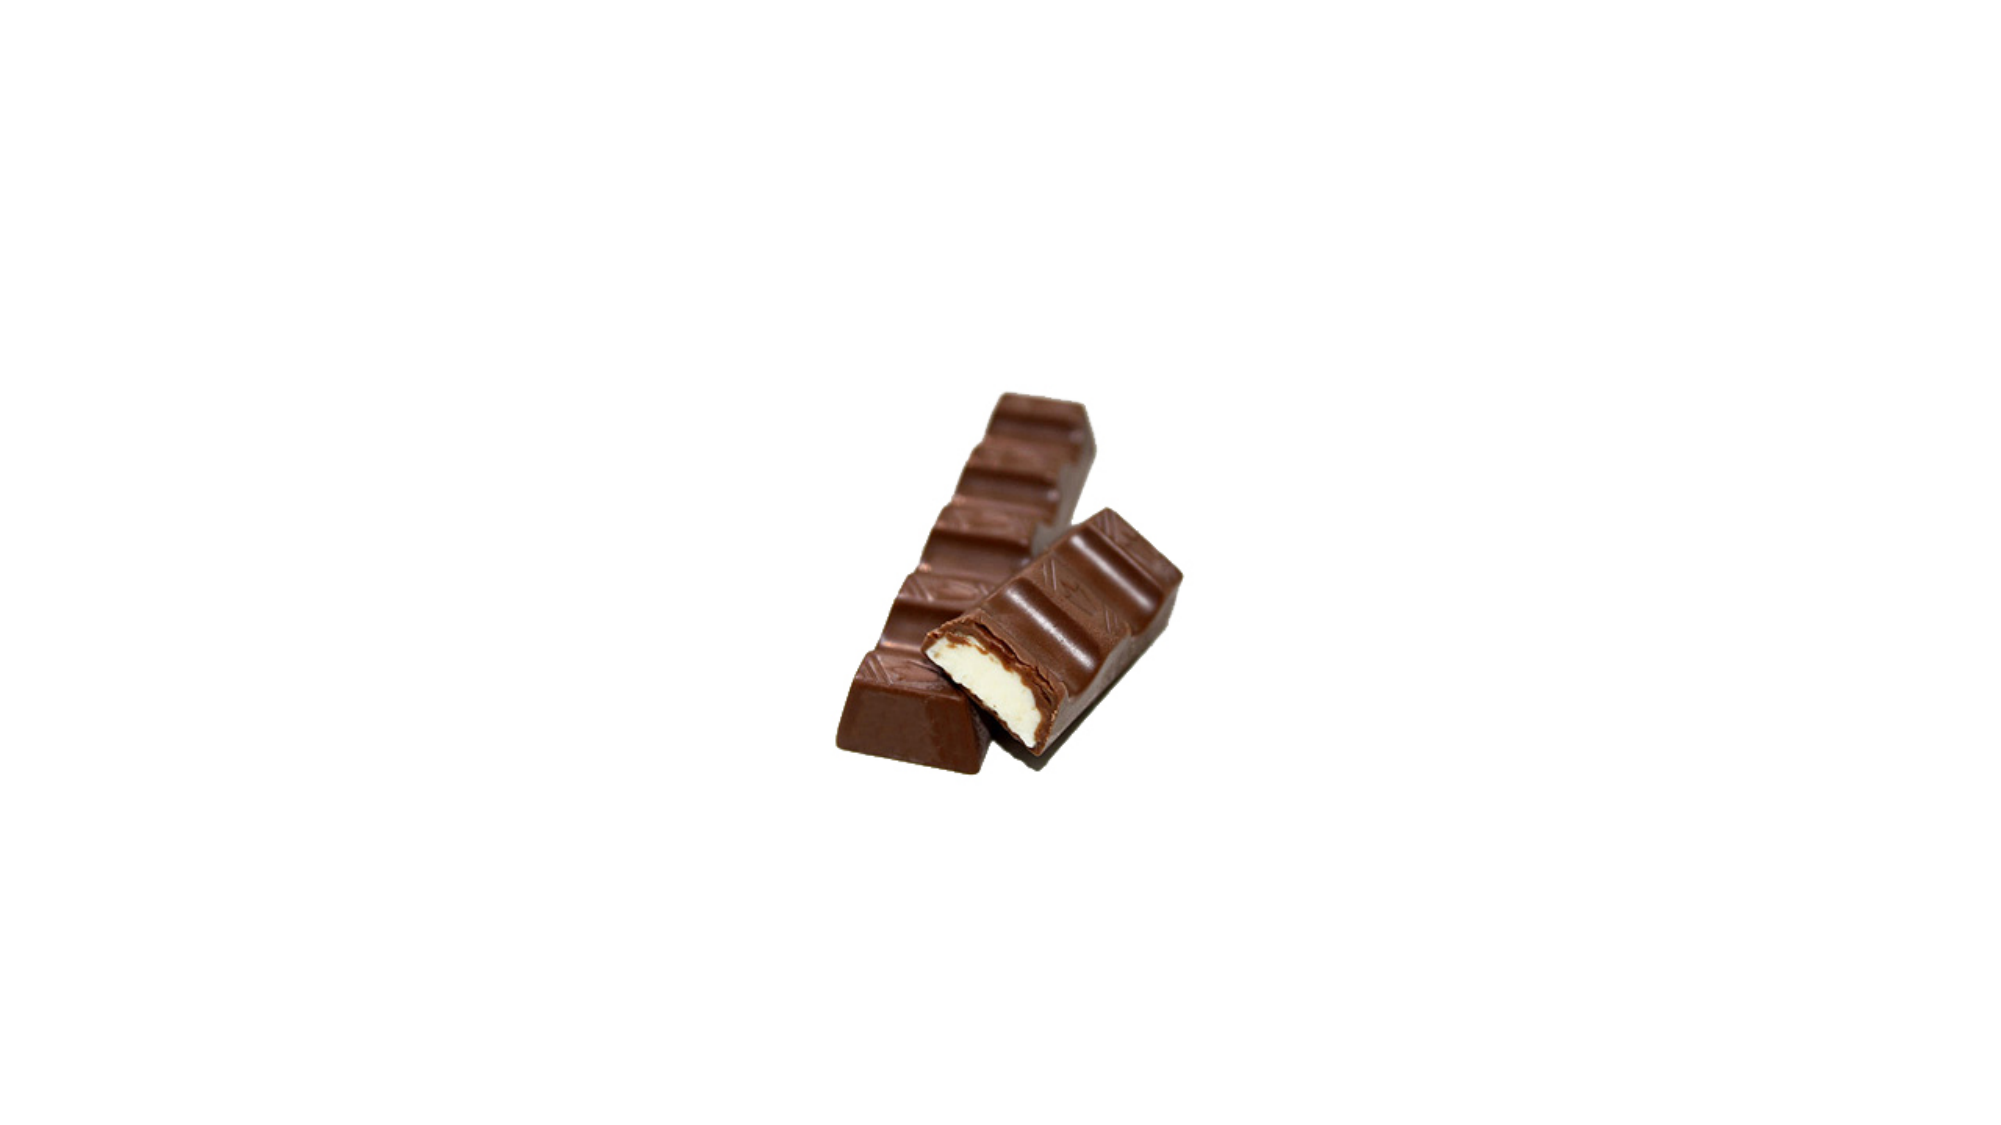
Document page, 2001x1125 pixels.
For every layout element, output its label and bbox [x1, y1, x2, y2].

picture [531, 210, 1469, 914]
